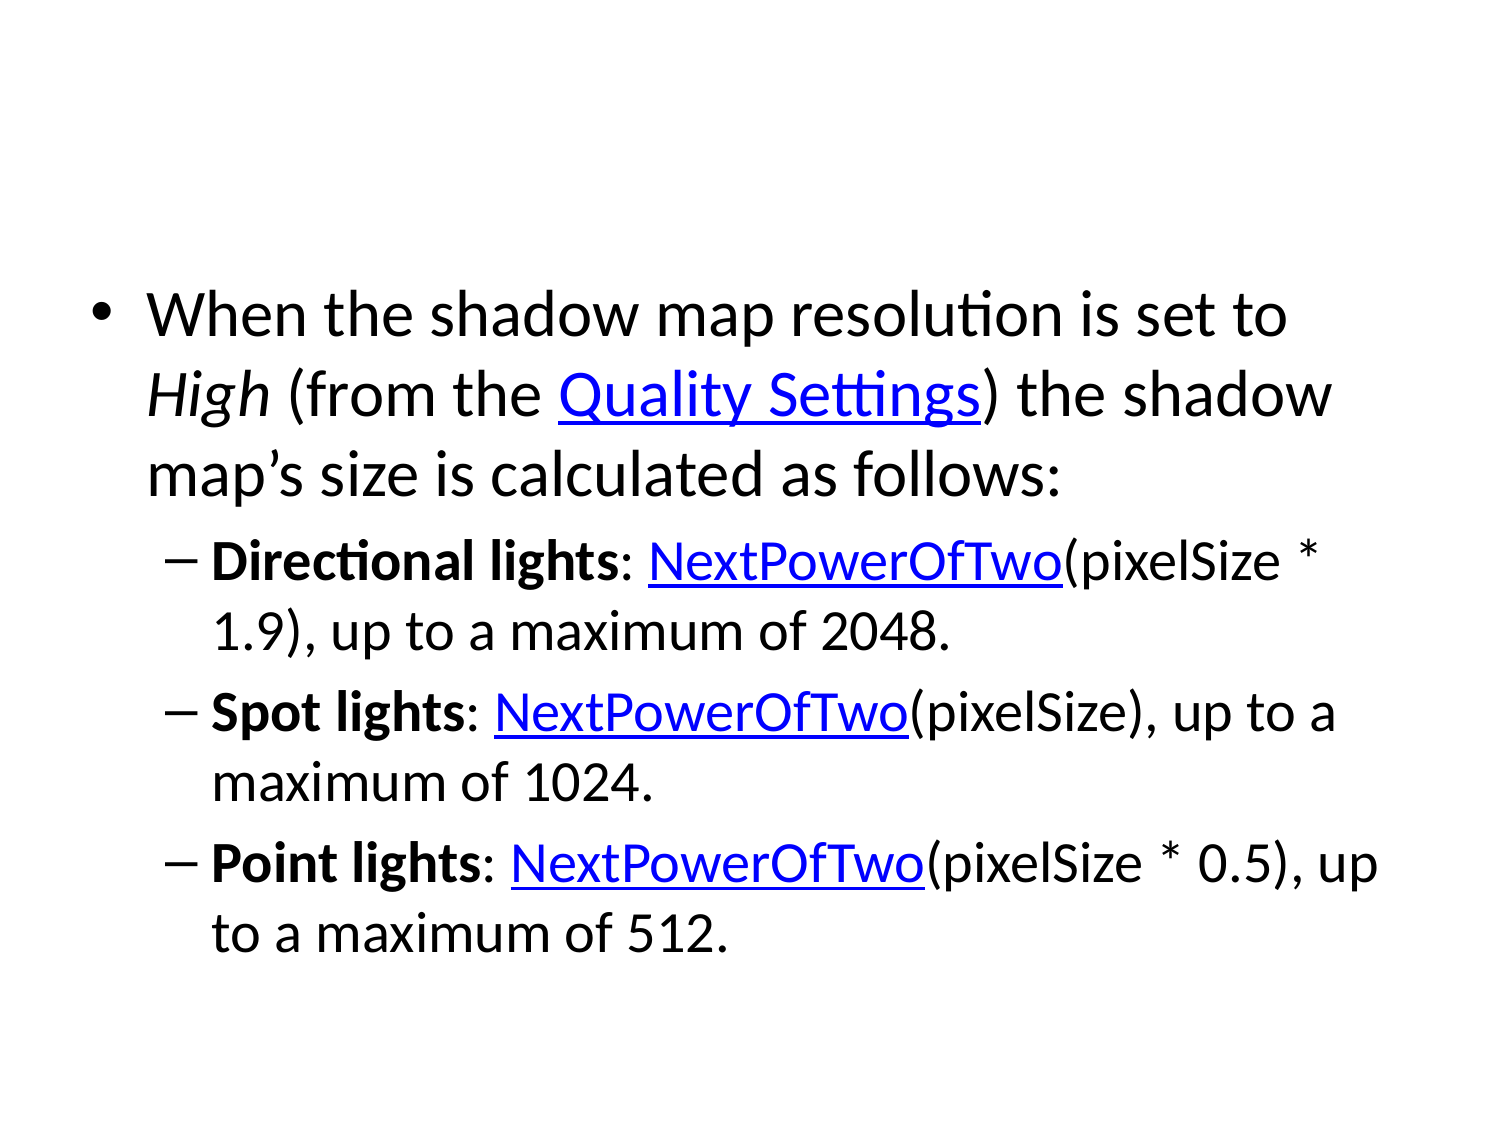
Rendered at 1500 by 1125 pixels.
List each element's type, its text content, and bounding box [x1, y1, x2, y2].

list When the shadow map resolution is set to High (from the Quality Settings) the shadow map’s size is calculated as follows: Directional lights: NextPowerOfTwo(pixelSize * 1.9), up to a maximum of 2048. Spot lights: NextPowerOfTwo(pixelSize), up to a maximum of 1024. Point lights: NextPowerOfTwo(pixelSize * 0.5), up to a maximum of 512. [75, 262, 1425, 1005]
